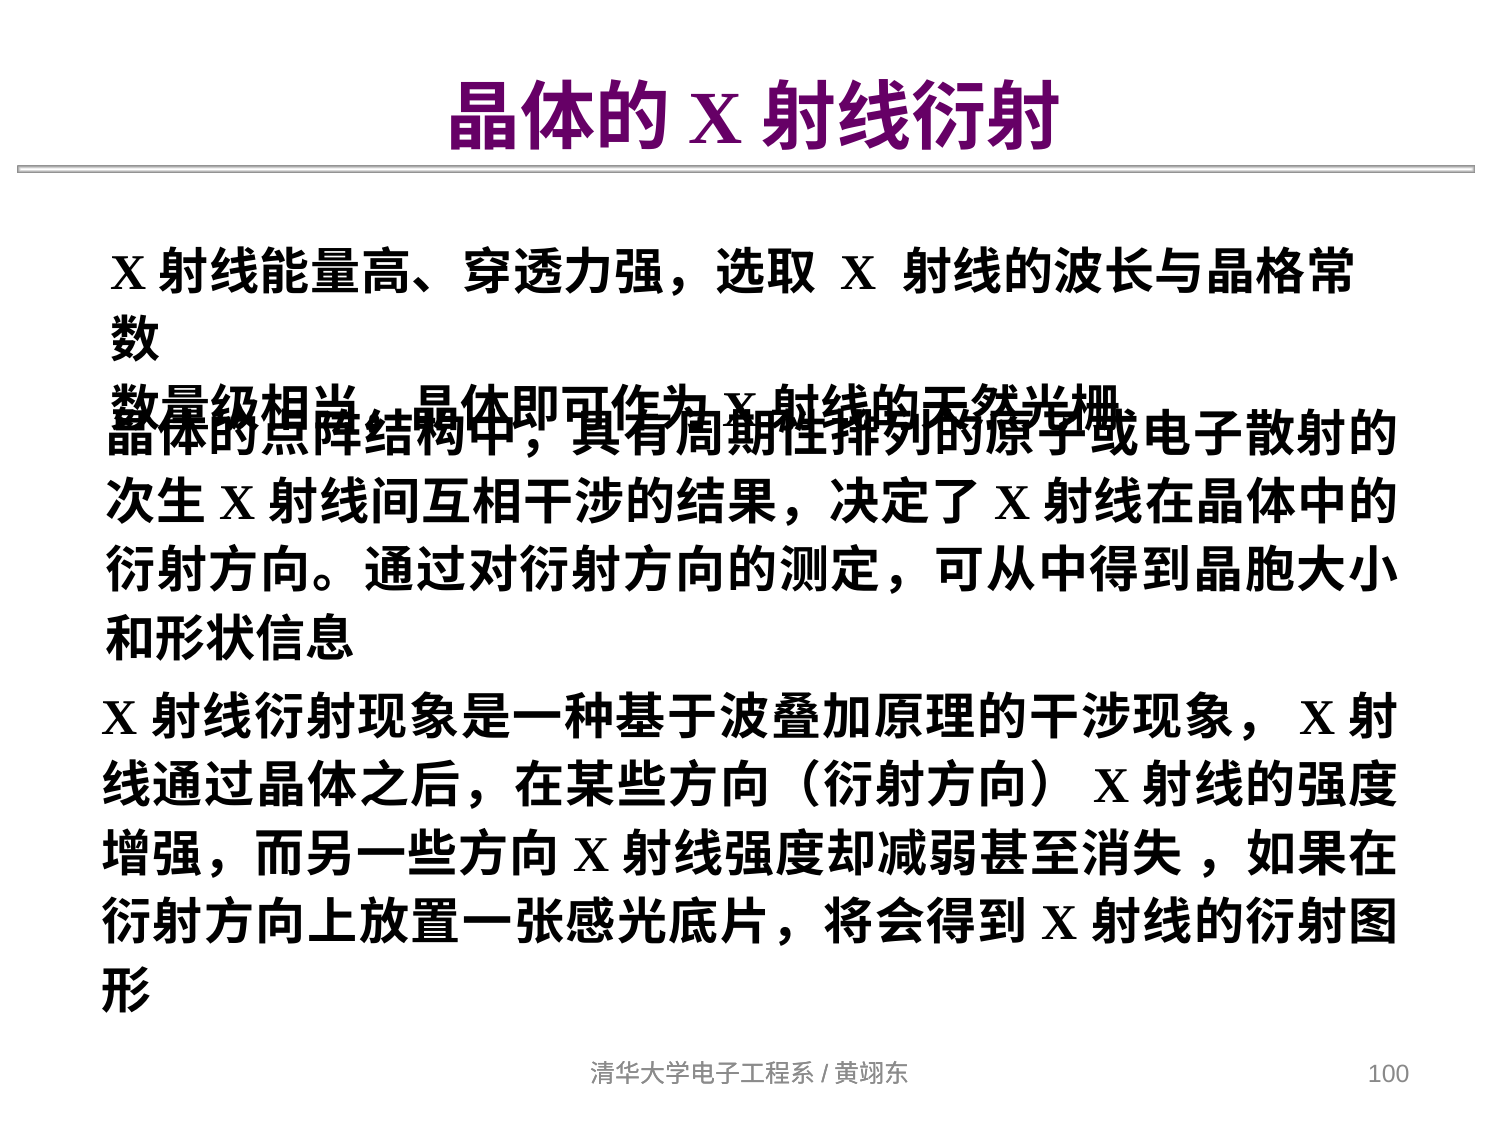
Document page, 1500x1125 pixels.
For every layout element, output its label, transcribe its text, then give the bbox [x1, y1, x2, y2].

text_box X射线衍射现象是一种基于波叠加原理的干涉现象，X射线通过晶体之后，在某些方向（衍射方向）X射线的强度增强，而另一些方向X射线强度却减弱甚至消失 ，如果在衍射方向上放置一张感光底片，将会得到X射线的衍射图形 [86, 668, 1414, 1026]
text_box X射线能量高、穿透力强，选取 X 射线的波长与晶格常数 数量级相当，晶体即可作为X射线的天然光栅 [95, 223, 1372, 376]
text_box 晶体的点阵结构中，具有周期性排列的原子或电子散射的次生X射线间互相干涉的结果，决定了X射线在晶体中的衍射方向。通过对衍射方向的测定，可从中得到晶胞大小和形状信息 [90, 385, 1414, 668]
text_box 晶体的X射线衍射 [431, 50, 1164, 165]
text_box 清华大学电子工程系/黄翊东 [512, 1042, 988, 1103]
slide_number 100 [1074, 1042, 1425, 1103]
text_box 晶体的X射线衍射 [431, 173, 1164, 177]
text_box [17, 165, 1475, 173]
